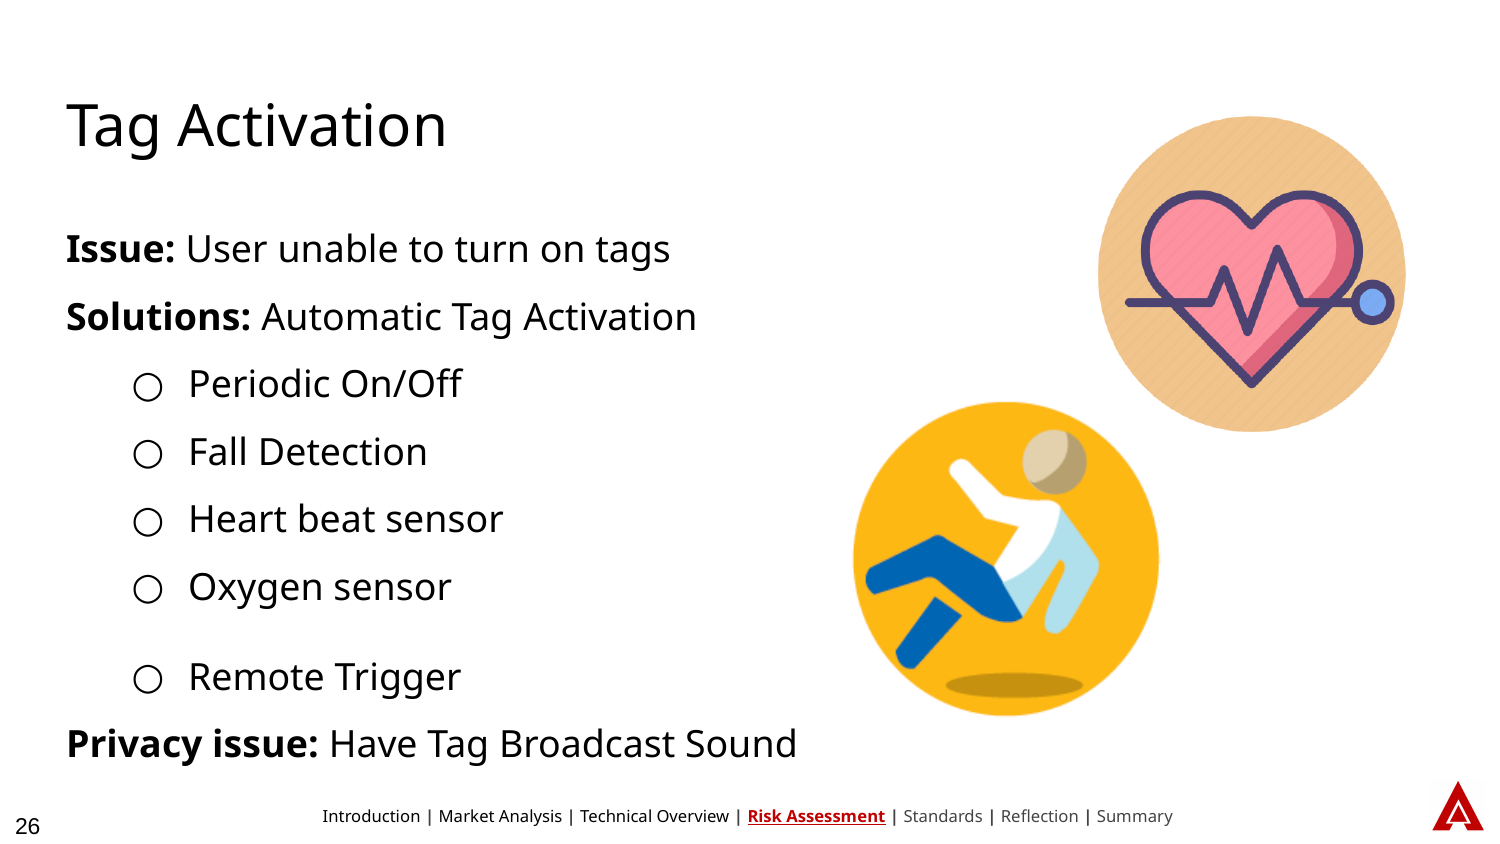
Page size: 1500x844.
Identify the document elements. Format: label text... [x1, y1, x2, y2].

slide_number ‹#› [0, 806, 90, 844]
picture [842, 114, 1409, 728]
picture [1430, 779, 1486, 832]
text_box Introduction | Market Analysis | Technical Overview | Risk Assessment | Standards | Reflection | Summary [265, 787, 1235, 833]
list Issue: User unable to turn on tags Solutions: Automatic Tag Activation Periodic On/Off Fall Detection Heart beat sensor Oxygen sensor Remote Trigger Privacy issue: Have Tag Broadcast Sound [51, 187, 825, 785]
title Tag Activation [51, 72, 1449, 167]
